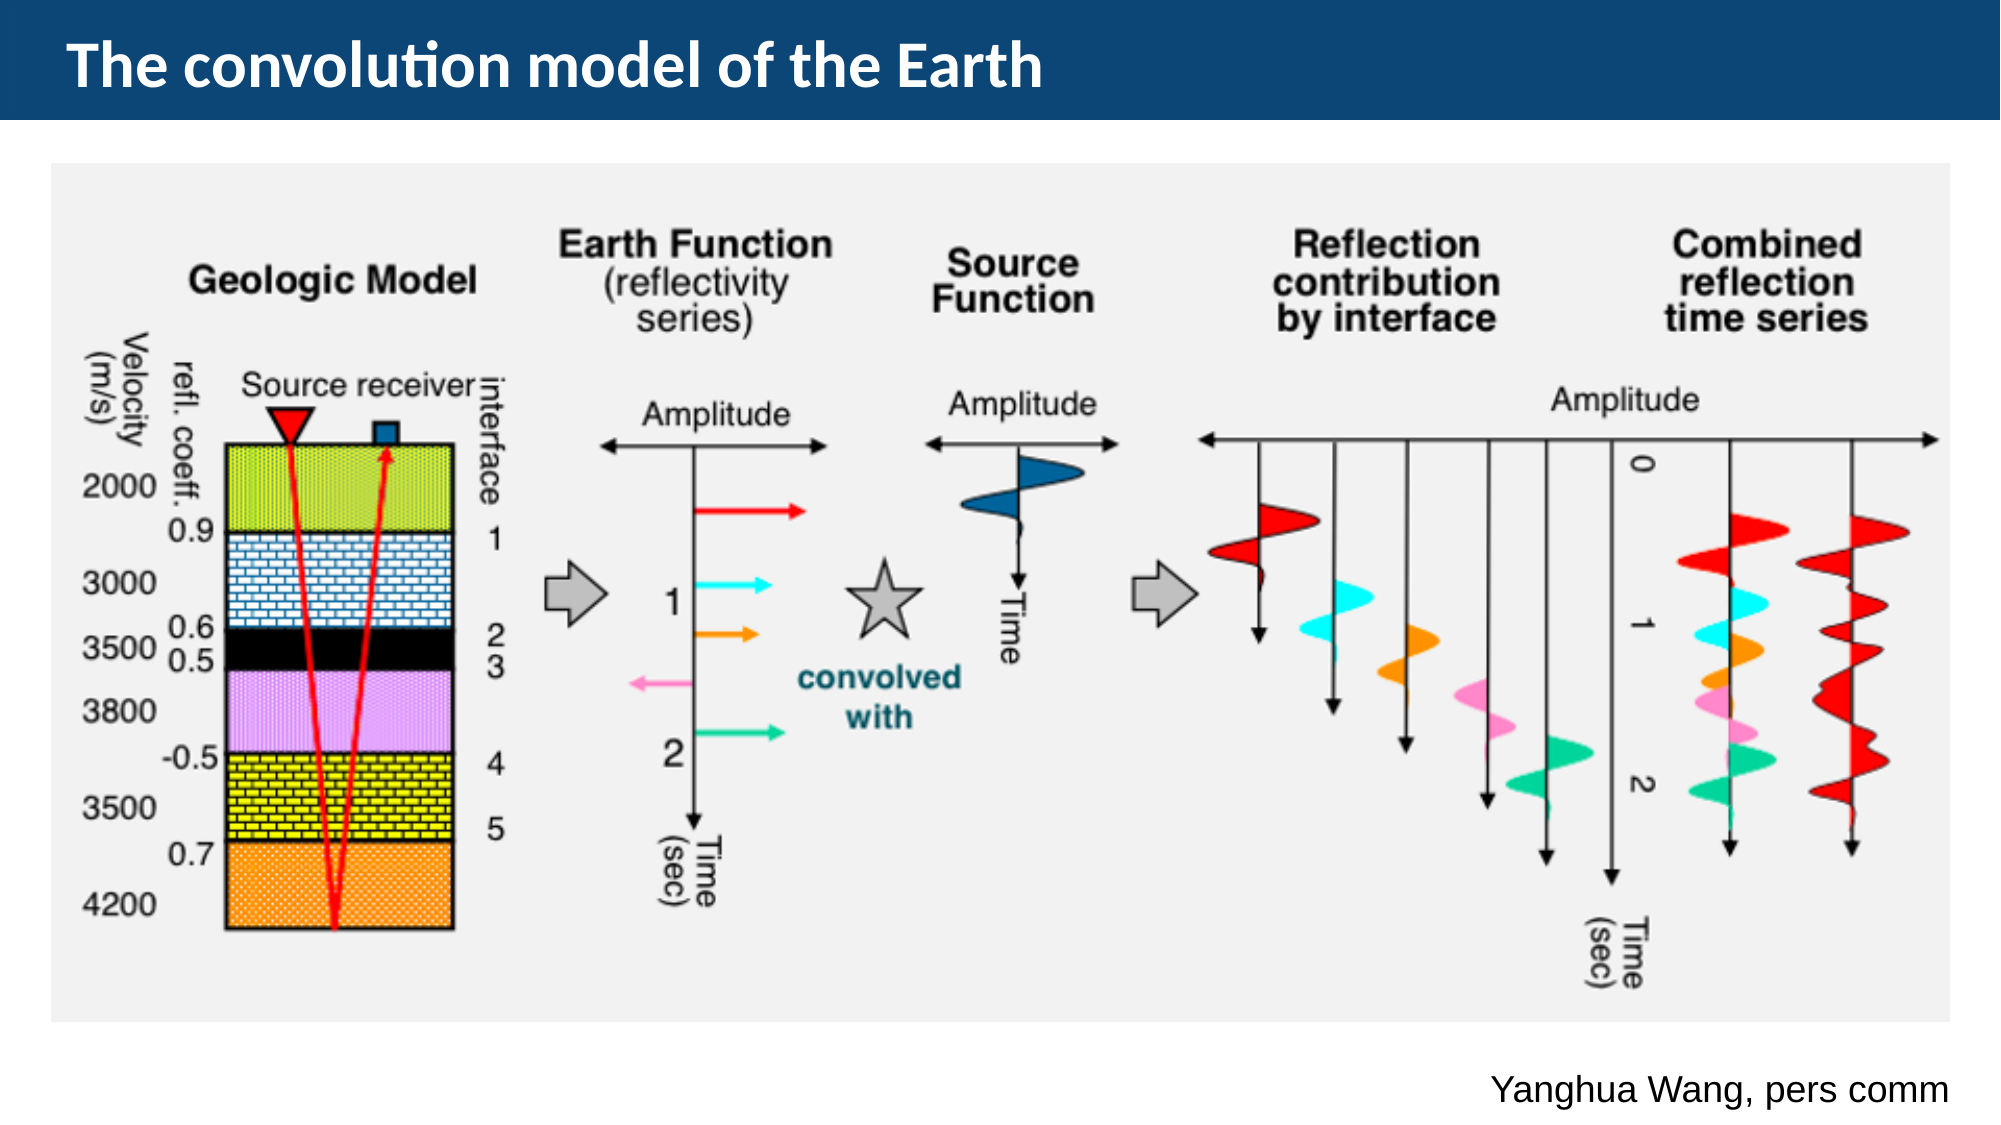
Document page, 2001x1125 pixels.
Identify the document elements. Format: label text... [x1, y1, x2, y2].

title The convolution model of the Earth [51, 23, 1250, 98]
picture [0, 0, 2000, 120]
text_box Yanghua Wang, pers comm [1475, 1057, 1966, 1118]
picture [51, 163, 1950, 1022]
